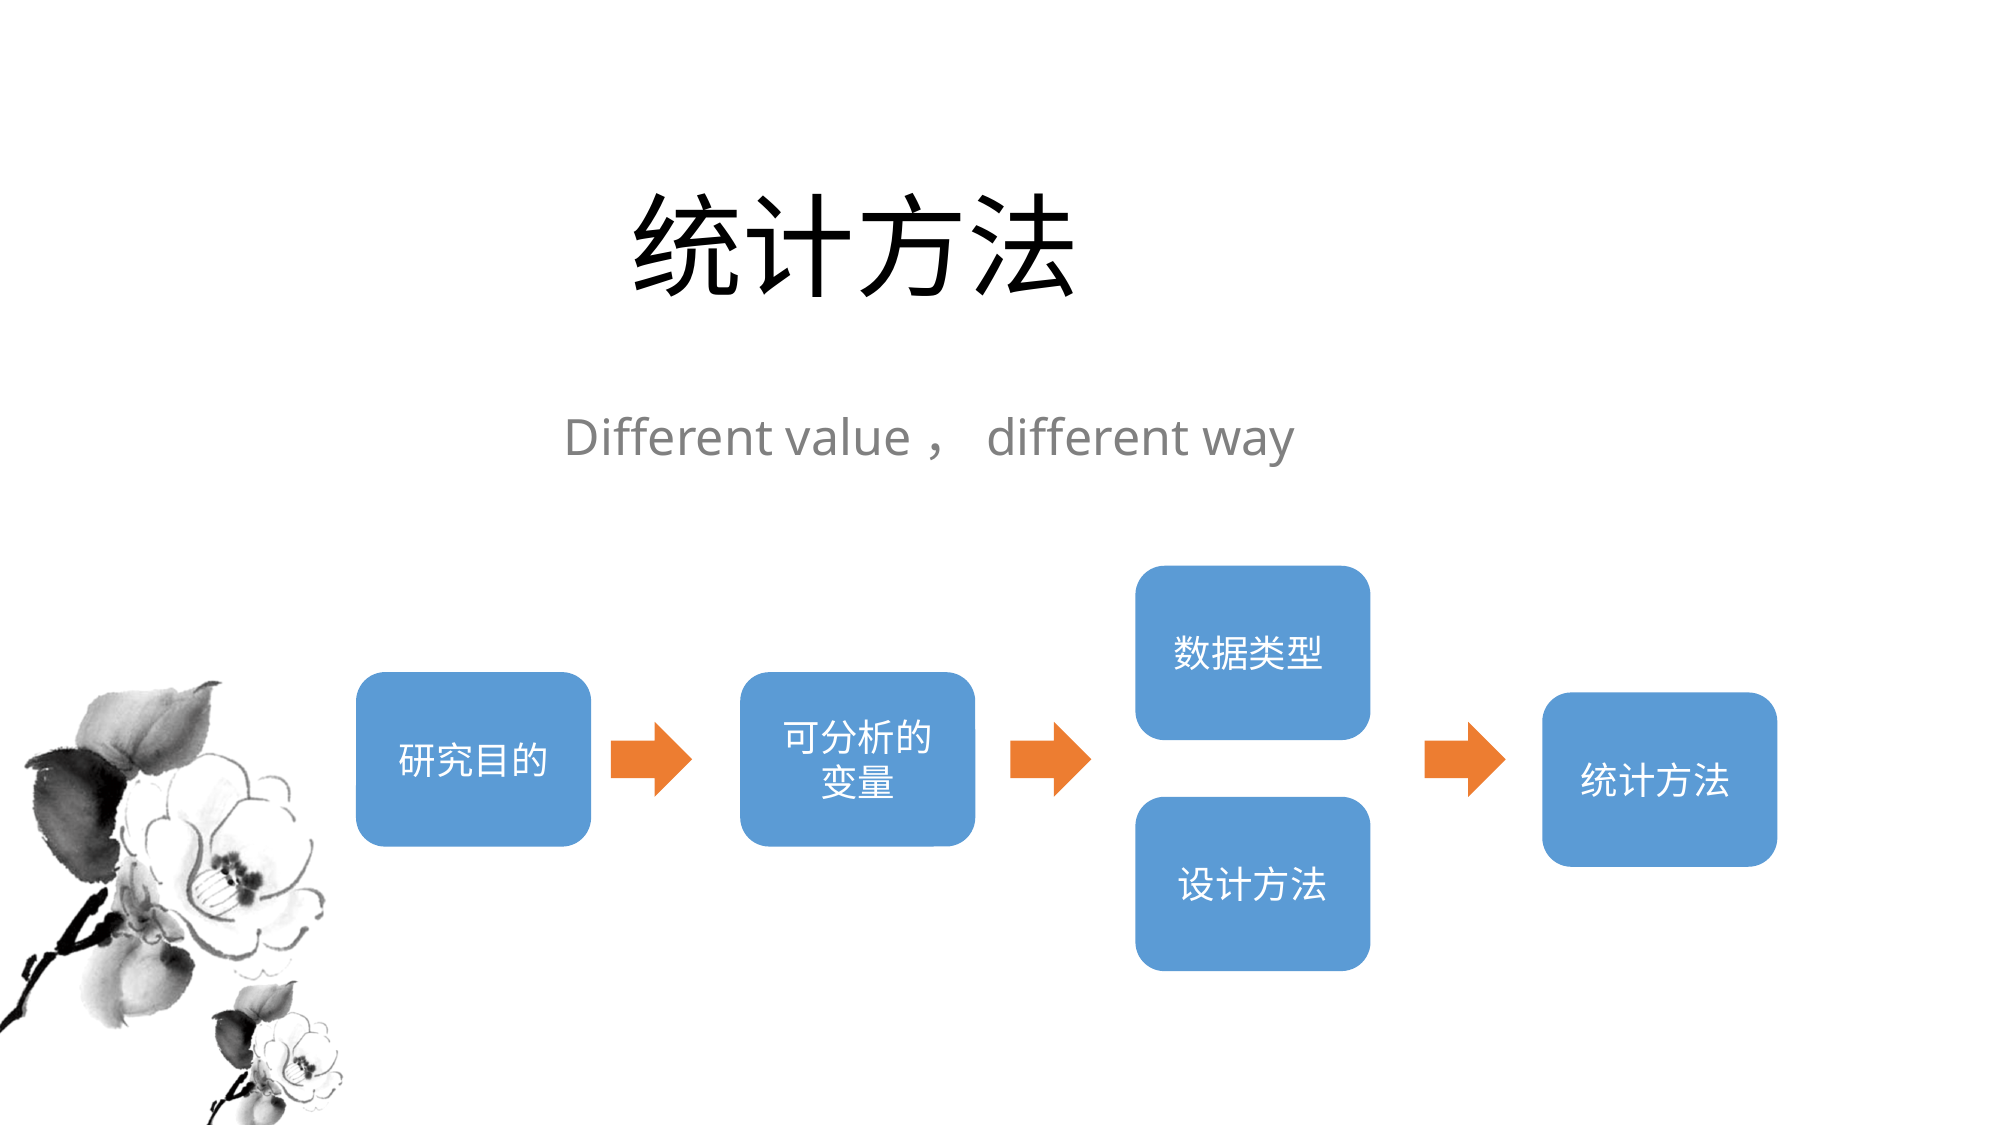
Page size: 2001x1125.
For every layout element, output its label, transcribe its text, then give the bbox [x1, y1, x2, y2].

text_box 统计方法 [615, 168, 1588, 319]
text_box Different value，different way [549, 368, 1654, 473]
text_box 数据类型 [1134, 564, 1372, 742]
text_box 设计方法 [1134, 795, 1372, 973]
text_box [609, 719, 694, 800]
text_box 统计方法 [1541, 691, 1779, 868]
picture [0, 672, 357, 1125]
text_box 研究目的 [356, 671, 593, 848]
text_box 可分析的 变量 [739, 671, 977, 848]
text_box [1009, 719, 1093, 800]
text_box [1423, 719, 1508, 800]
